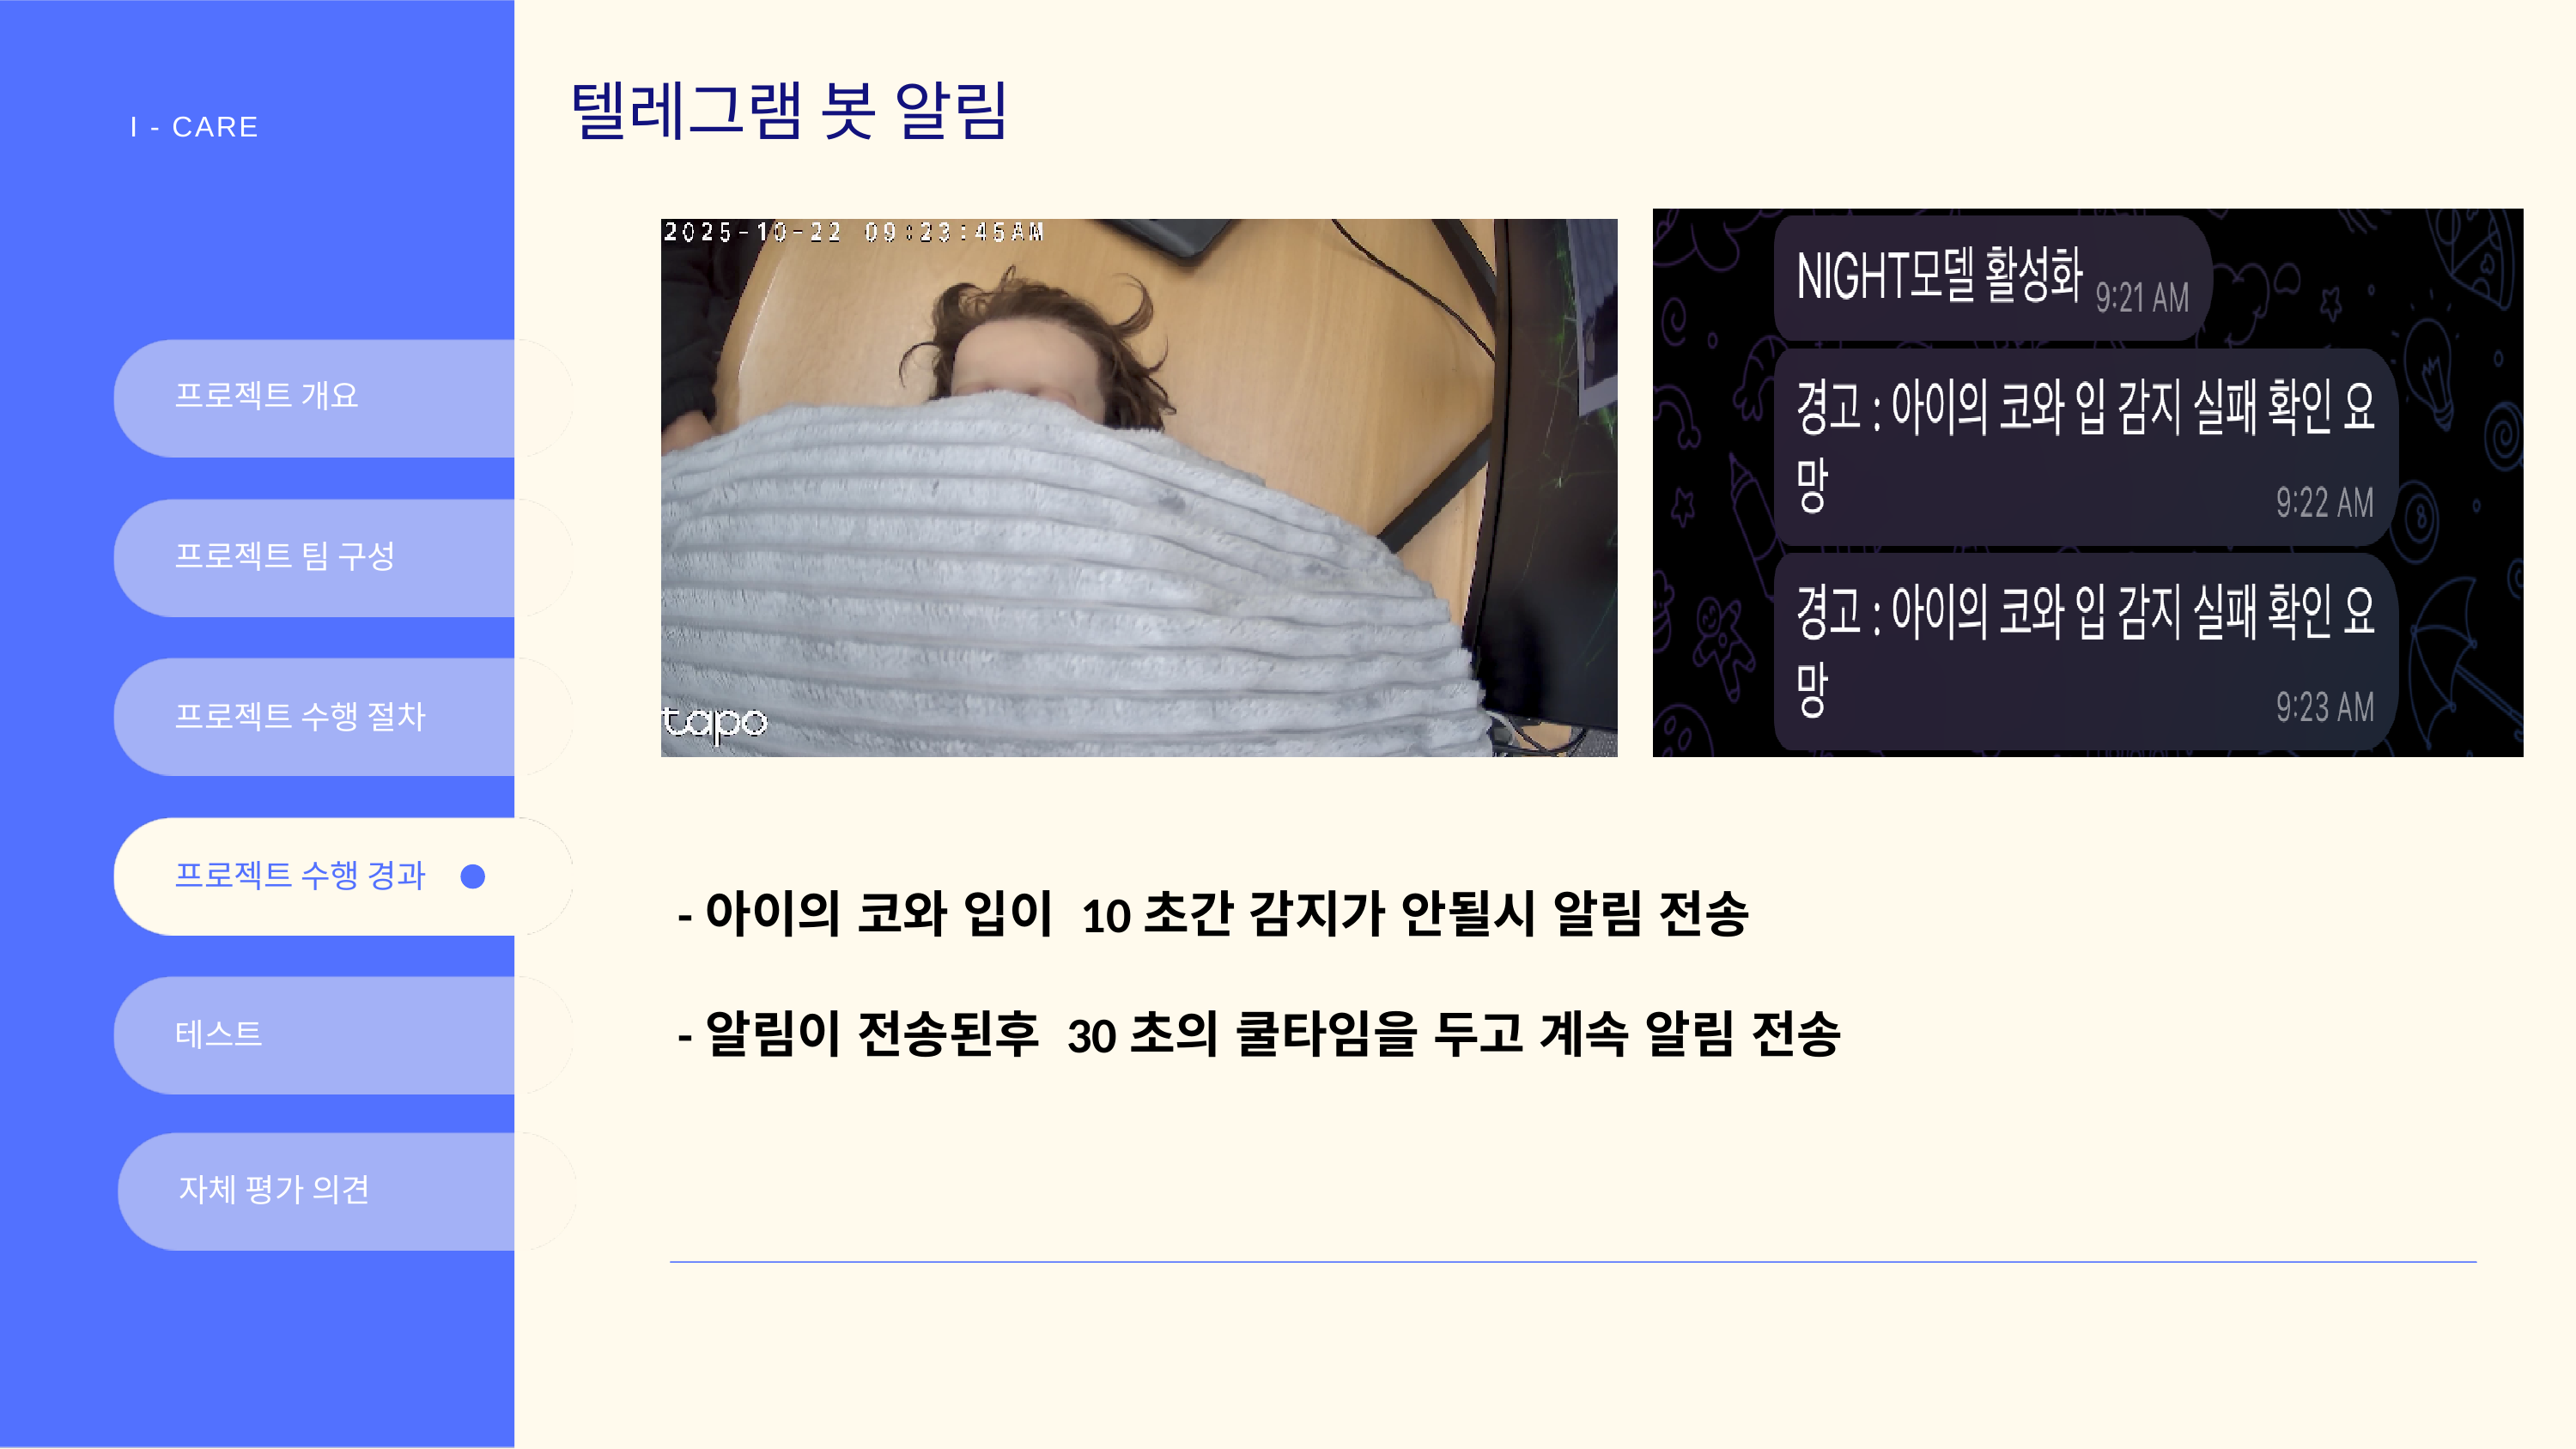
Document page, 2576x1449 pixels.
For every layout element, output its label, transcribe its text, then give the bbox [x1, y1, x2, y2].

text_box -아이의 코와 입이 10초간 감지가 안될시 알림 전송 -알림이 전송된후 30초의 쿨타임을 두고 계속 알림 전송 [665, 876, 2458, 1070]
text_box [113, 469, 574, 617]
text_box 프로젝트 수행 절차 [174, 696, 504, 736]
text_box [118, 1102, 577, 1251]
picture [661, 219, 1618, 757]
text_box [113, 787, 574, 936]
text_box 프로젝트 개요 [174, 375, 504, 415]
picture [1652, 209, 2524, 757]
text_box I - CARE [130, 101, 404, 143]
text_box [113, 309, 574, 458]
text_box [113, 946, 574, 1094]
text_box [113, 627, 574, 776]
text_box 프로젝트 수행 경과 [174, 856, 504, 895]
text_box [568, 26, 1783, 188]
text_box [460, 864, 486, 889]
text_box 자체 평가 의견 [179, 1170, 508, 1210]
text_box [0, 0, 515, 1449]
text_box 프로젝트 팀 구성 [174, 537, 504, 576]
text_box 테스트 [174, 1014, 504, 1053]
